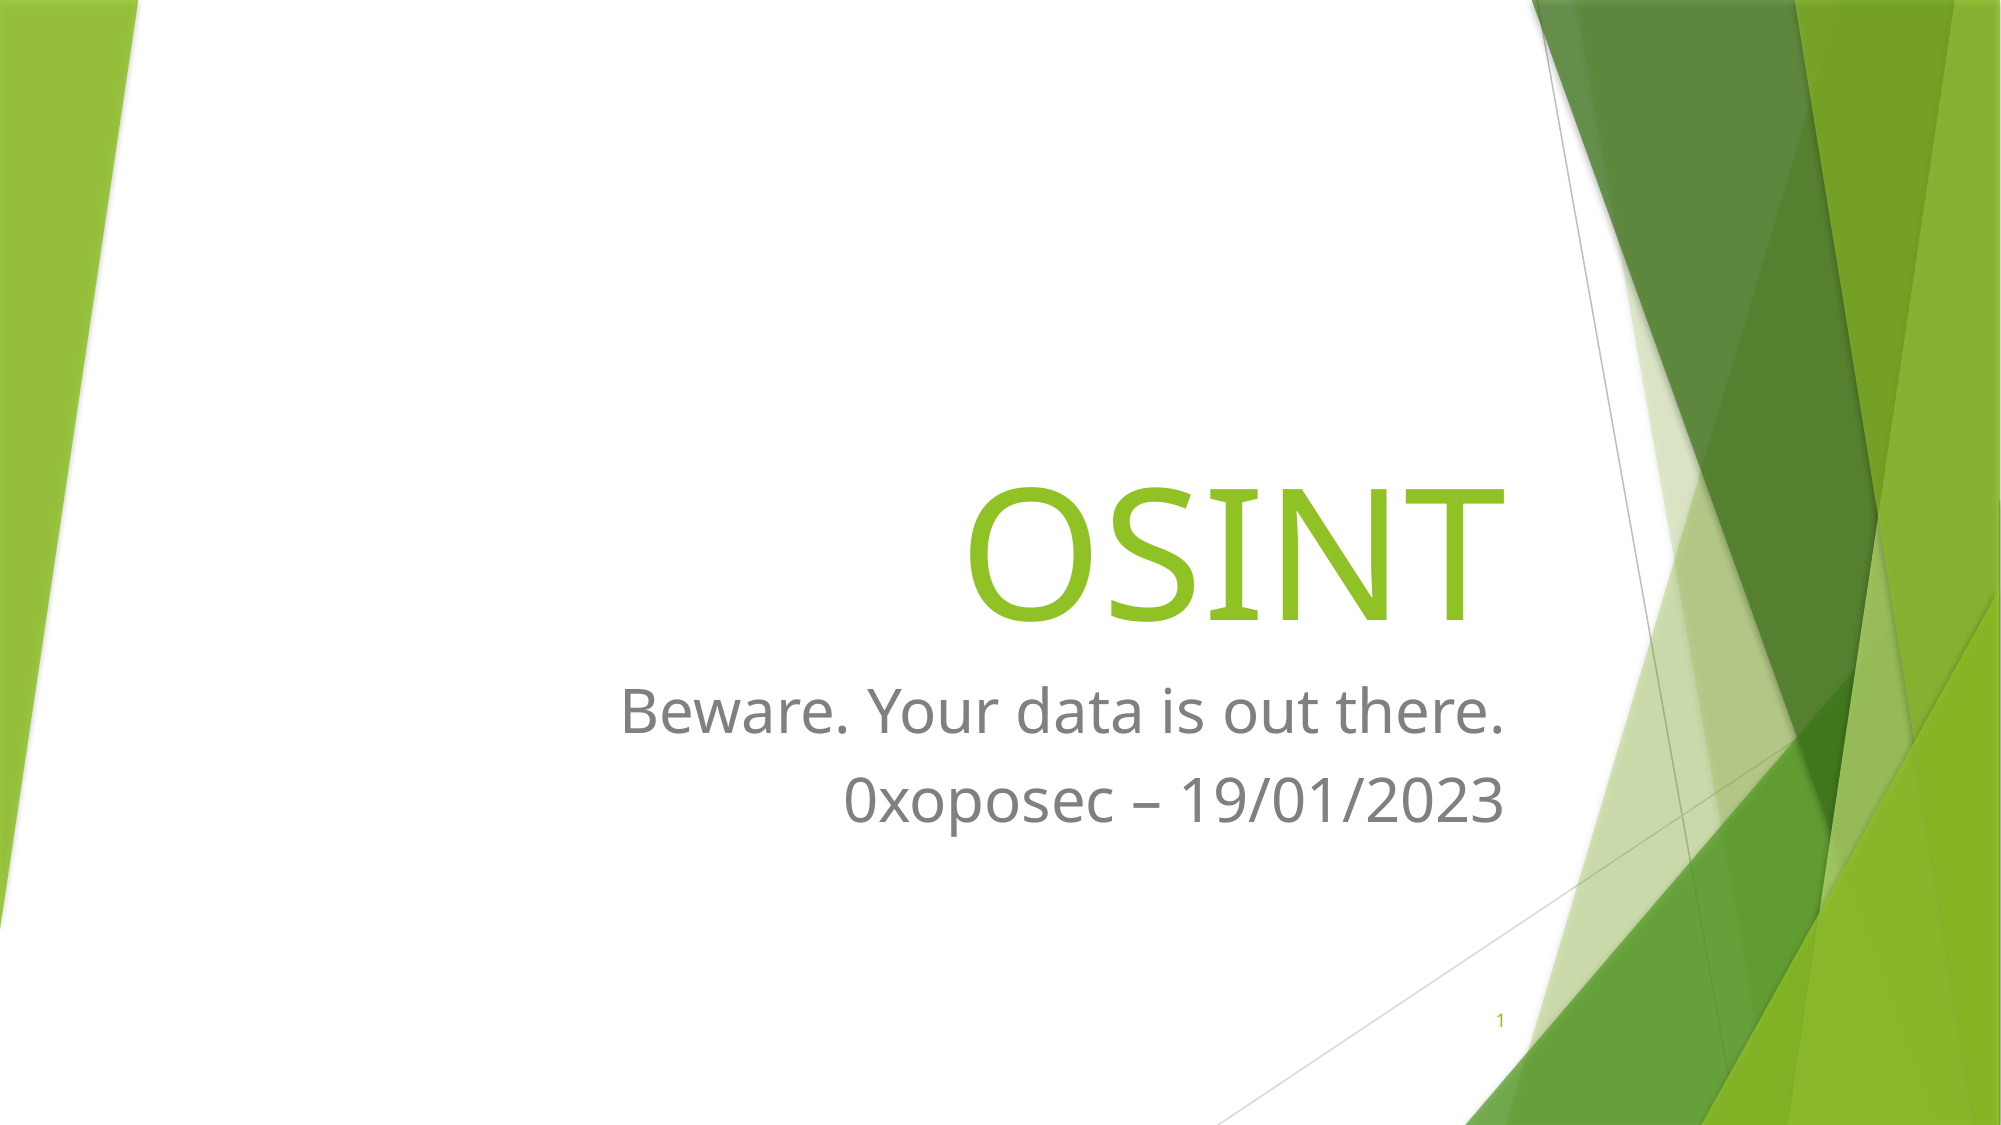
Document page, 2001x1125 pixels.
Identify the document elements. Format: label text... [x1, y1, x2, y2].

subtitle Beware. Your data is out there. 0xoposec – 19/01/2023 [247, 664, 1522, 845]
title OSINT [247, 394, 1522, 664]
slide_number 1 [1409, 991, 1522, 1051]
